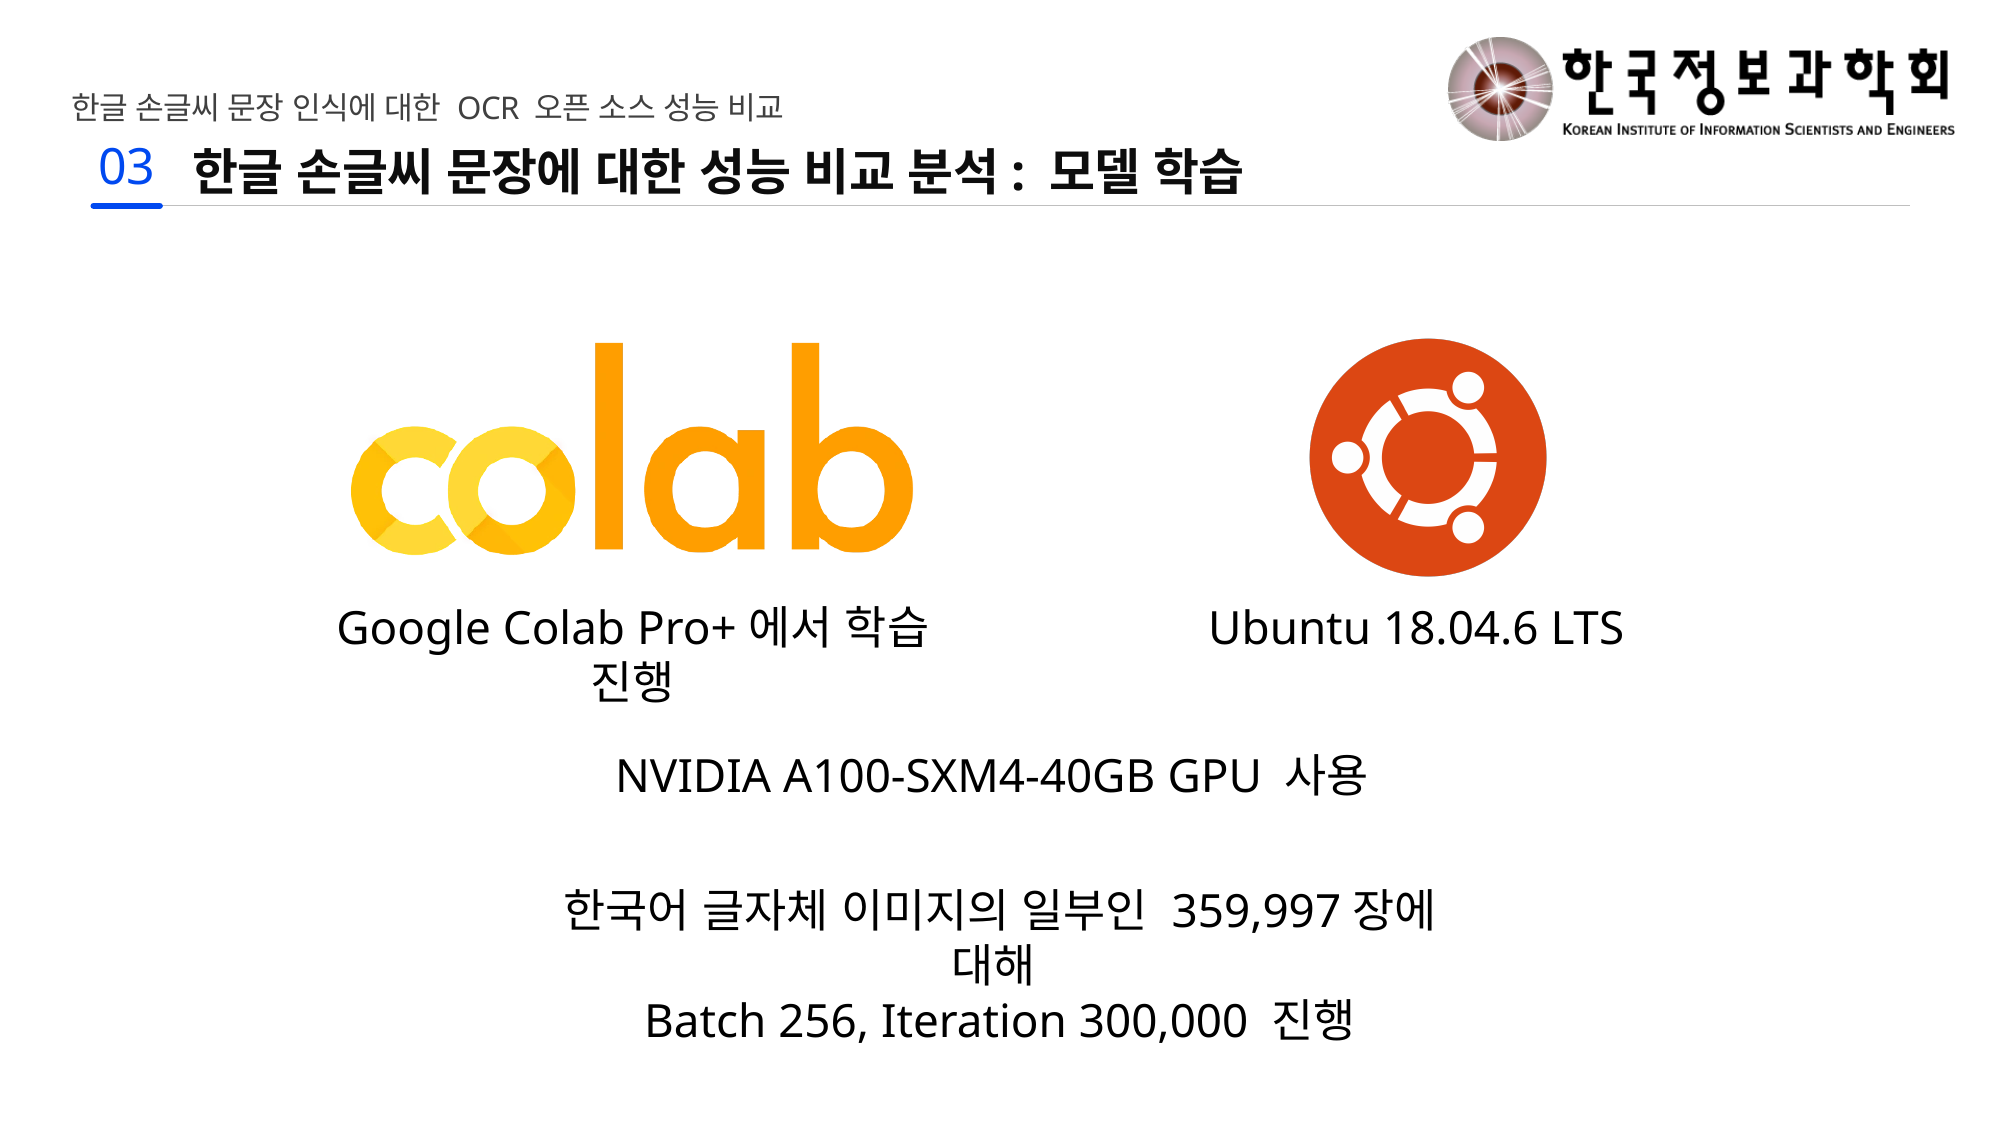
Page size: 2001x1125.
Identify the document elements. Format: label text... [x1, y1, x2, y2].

text_box 03 [98, 134, 156, 195]
text_box Google Colab Pro+에서 학습 진행 [281, 616, 984, 716]
text_box NVIDIA A100-SXM4-40GB GPU 사용 [600, 739, 1400, 809]
picture [1309, 338, 1547, 577]
picture [1446, 36, 1955, 141]
text_box Ubuntu 18.04.6 LTS [1065, 591, 1768, 661]
text_box 한글 손글씨 문장에 대한 성능 비교 분석: 모델 학습 [192, 140, 1447, 201]
text_box 한글 손글씨 문장 인식에 대한 OCR 오픈 소스 성능 비교 [71, 88, 785, 126]
text_box 한국어 글자체 이미지의 일부인 359,997장에 대해 Batch 256, Iteration 300,000 진행 [518, 874, 1482, 1054]
picture [272, 298, 991, 616]
